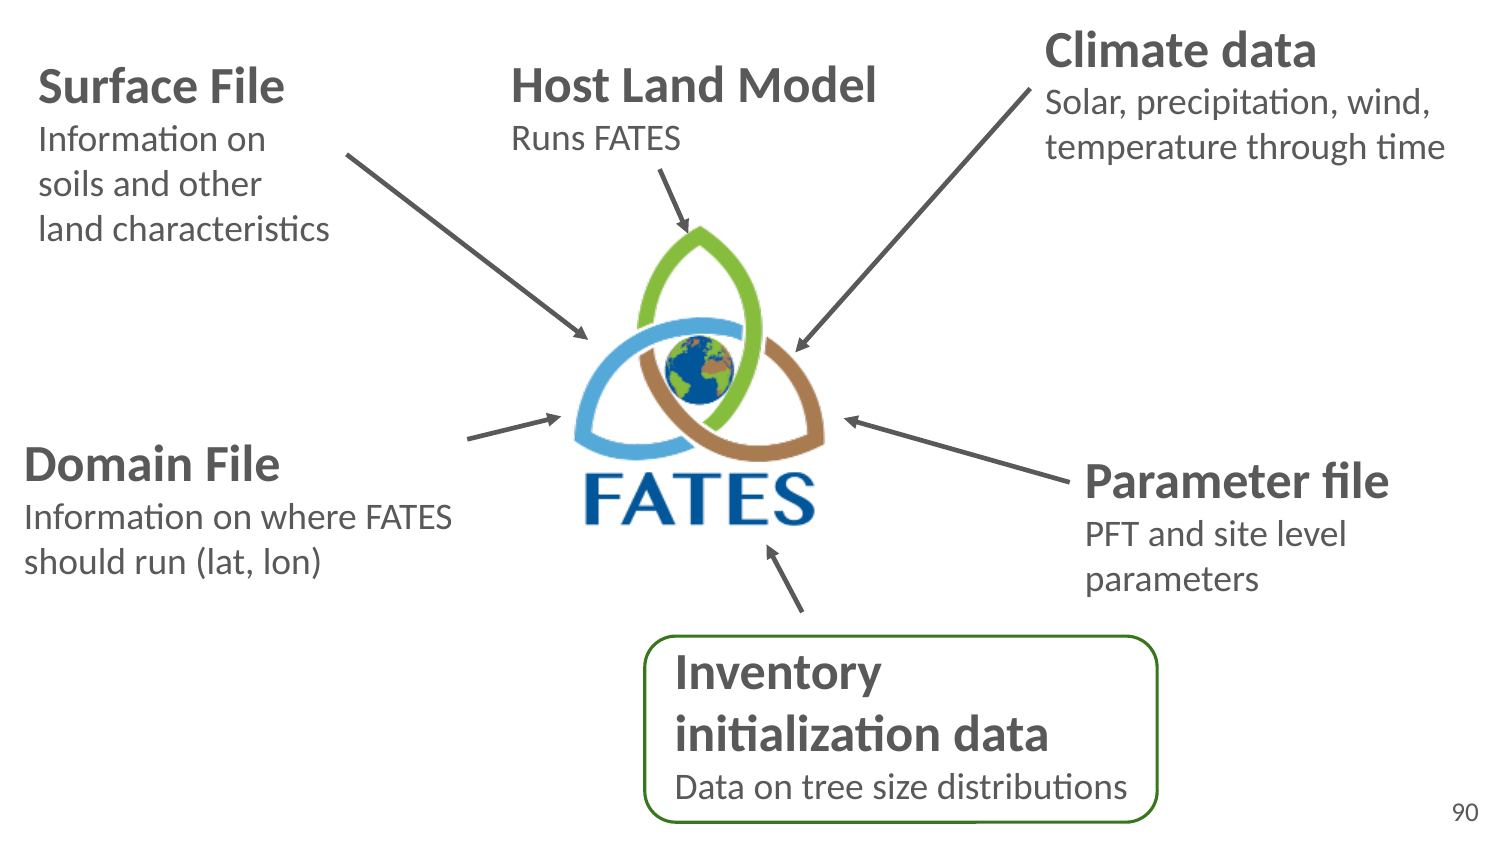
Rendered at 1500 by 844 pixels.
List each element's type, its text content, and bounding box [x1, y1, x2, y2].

text_box Climate data Solar, precipitation, wind, temperature through time [1030, 0, 1492, 177]
text_box Parameter file PFT and site level parameters [1069, 431, 1481, 609]
text_box Host Land Model Runs FATES [496, 35, 907, 213]
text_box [346, 154, 589, 341]
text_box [794, 88, 1031, 353]
text_box [644, 636, 1158, 823]
text_box Inventory initialization data Data on tree size distributions [659, 622, 1166, 800]
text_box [766, 544, 803, 613]
picture [562, 217, 840, 535]
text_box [843, 417, 1070, 483]
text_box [659, 168, 689, 234]
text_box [467, 416, 562, 440]
text_box Surface File Information on soils and other land characteristics [23, 35, 347, 317]
text_box Domain File Information on where FATES should run (lat, lon) [8, 414, 471, 592]
slide_number 90 [1403, 779, 1494, 844]
